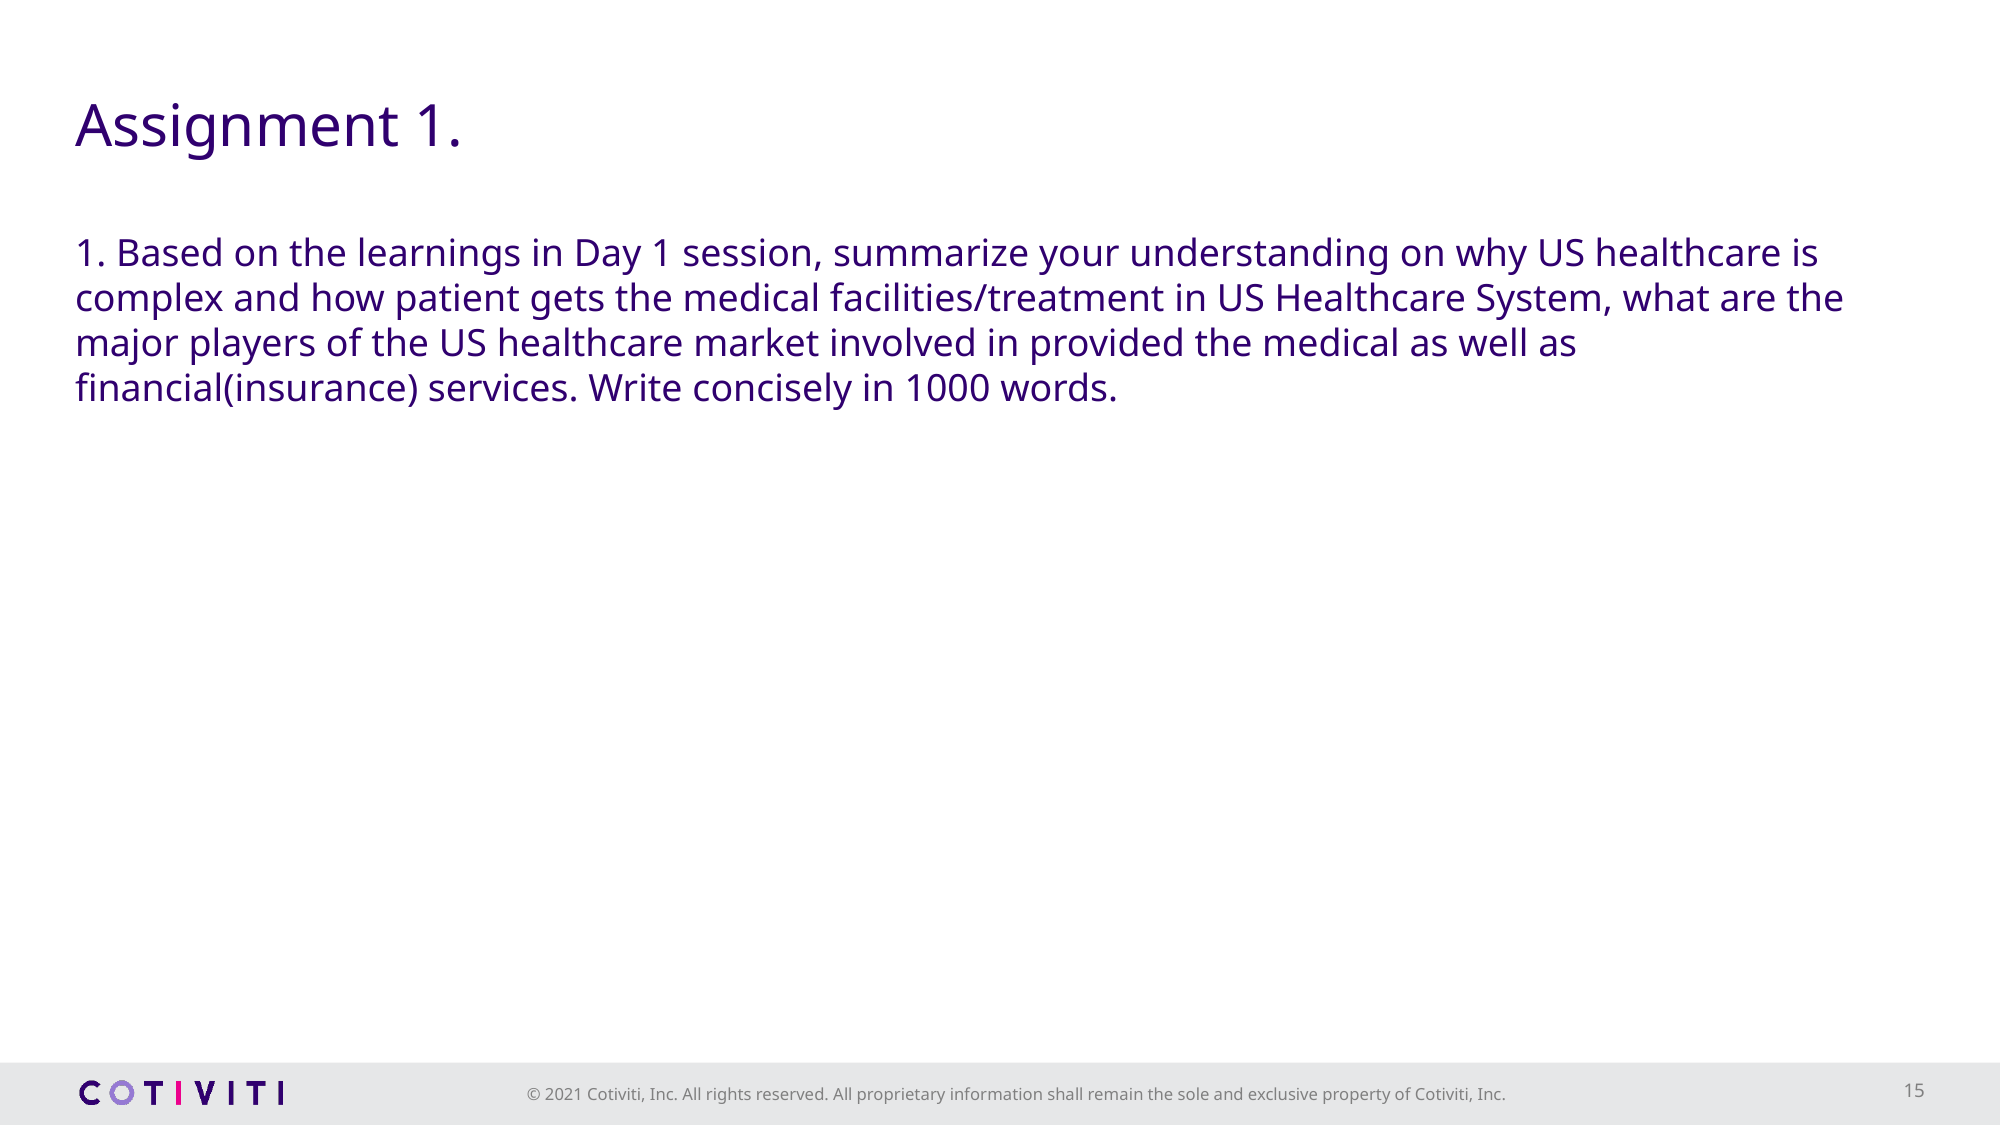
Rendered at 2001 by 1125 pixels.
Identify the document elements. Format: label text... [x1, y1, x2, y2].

picture [47, 1041, 315, 1125]
slide_number 15 [1845, 1069, 1925, 1115]
list 1. Based on the learnings in Day 1 session, summarize your understanding on why US healthcare is complex and how patient gets the medical facilities/treatment in US Healthcare System, what are the major players of the US healthcare market involved in provided the medical as well as financial(insurance) services. Write concisely in 1000 words. [75, 229, 1925, 1014]
title Assignment 1. [75, 52, 1925, 203]
